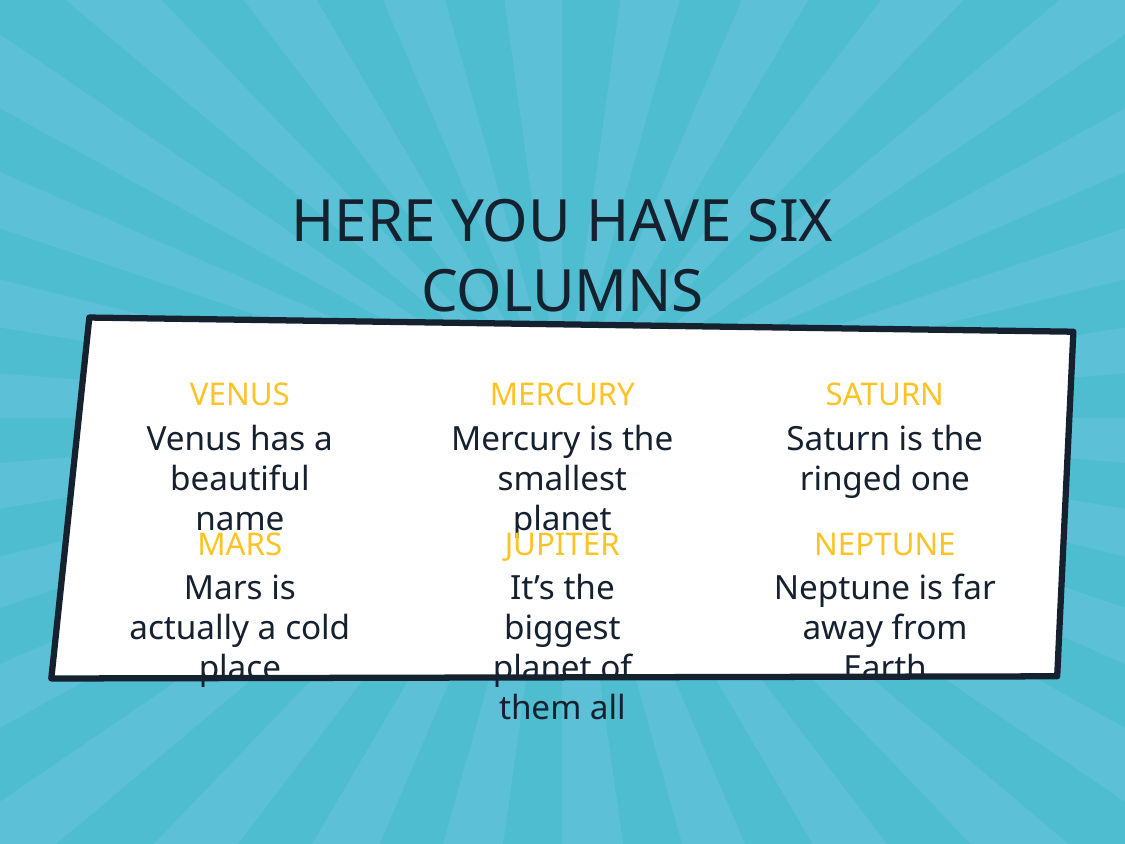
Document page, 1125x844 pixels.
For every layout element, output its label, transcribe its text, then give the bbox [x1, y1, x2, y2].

subtitle Mars is actually a cold place [116, 555, 364, 638]
subtitle SATURN [761, 363, 1009, 401]
subtitle It’s the biggest planet of them all [439, 555, 686, 638]
subtitle JUPITER [439, 512, 686, 550]
text_box [51, 317, 1074, 679]
subtitle Venus has a beautiful name [116, 406, 364, 489]
subtitle MERCURY [439, 363, 686, 401]
subtitle VENUS [116, 363, 364, 401]
subtitle Neptune is far away from Earth [761, 555, 1009, 638]
subtitle NEPTUNE [761, 512, 1009, 550]
title HERE YOU HAVE SIX COLUMNS [180, 171, 945, 294]
subtitle Saturn is the ringed one [761, 406, 1009, 489]
subtitle Mercury is the smallest planet [439, 406, 686, 489]
subtitle MARS [116, 512, 364, 550]
